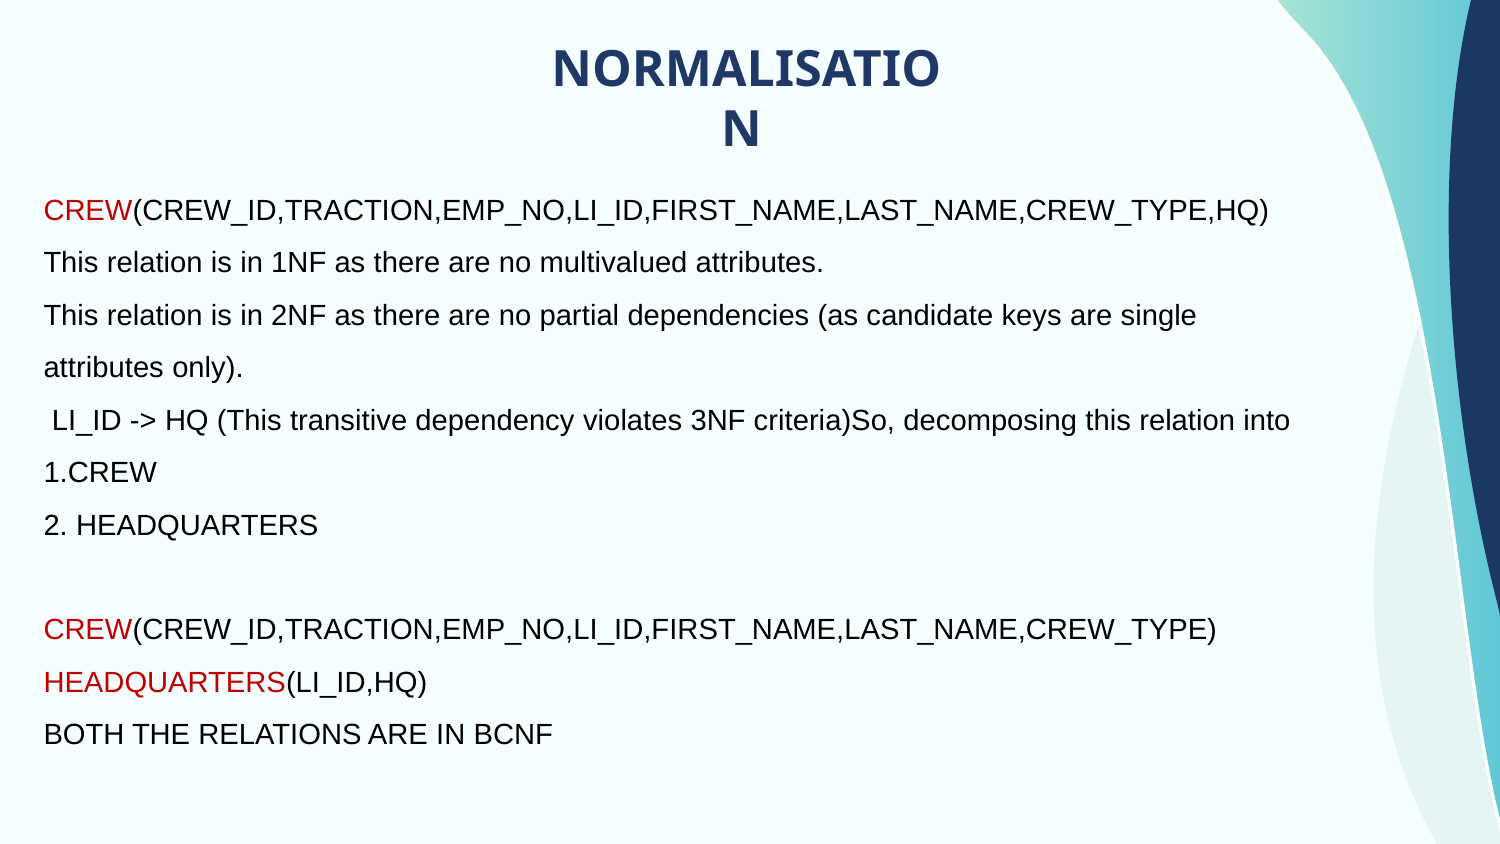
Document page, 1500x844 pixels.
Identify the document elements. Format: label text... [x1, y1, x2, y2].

text_box CREW(CREW_ID,TRACTION,EMP_NO,LI_ID,FIRST_NAME,LAST_NAME,CREW_TYPE,HQ) This relation is in 1NF as there are no multivalued attributes. This relation is in 2NF as there are no partial dependencies (as candidate keys are single attributes only). LI_ID -> HQ (This transitive dependency violates 3NF criteria)So, decomposing this relation into 1.CREW 2. HEADQUARTERS CREW(CREW_ID,TRACTION,EMP_NO,LI_ID,FIRST_NAME,LAST_NAME,CREW_TYPE) HEADQUARTERS(LI_ID,HQ) BOTH THE RELATIONS ARE IN BCNF [28, 131, 1315, 793]
title NORMALISATION [534, 61, 959, 131]
